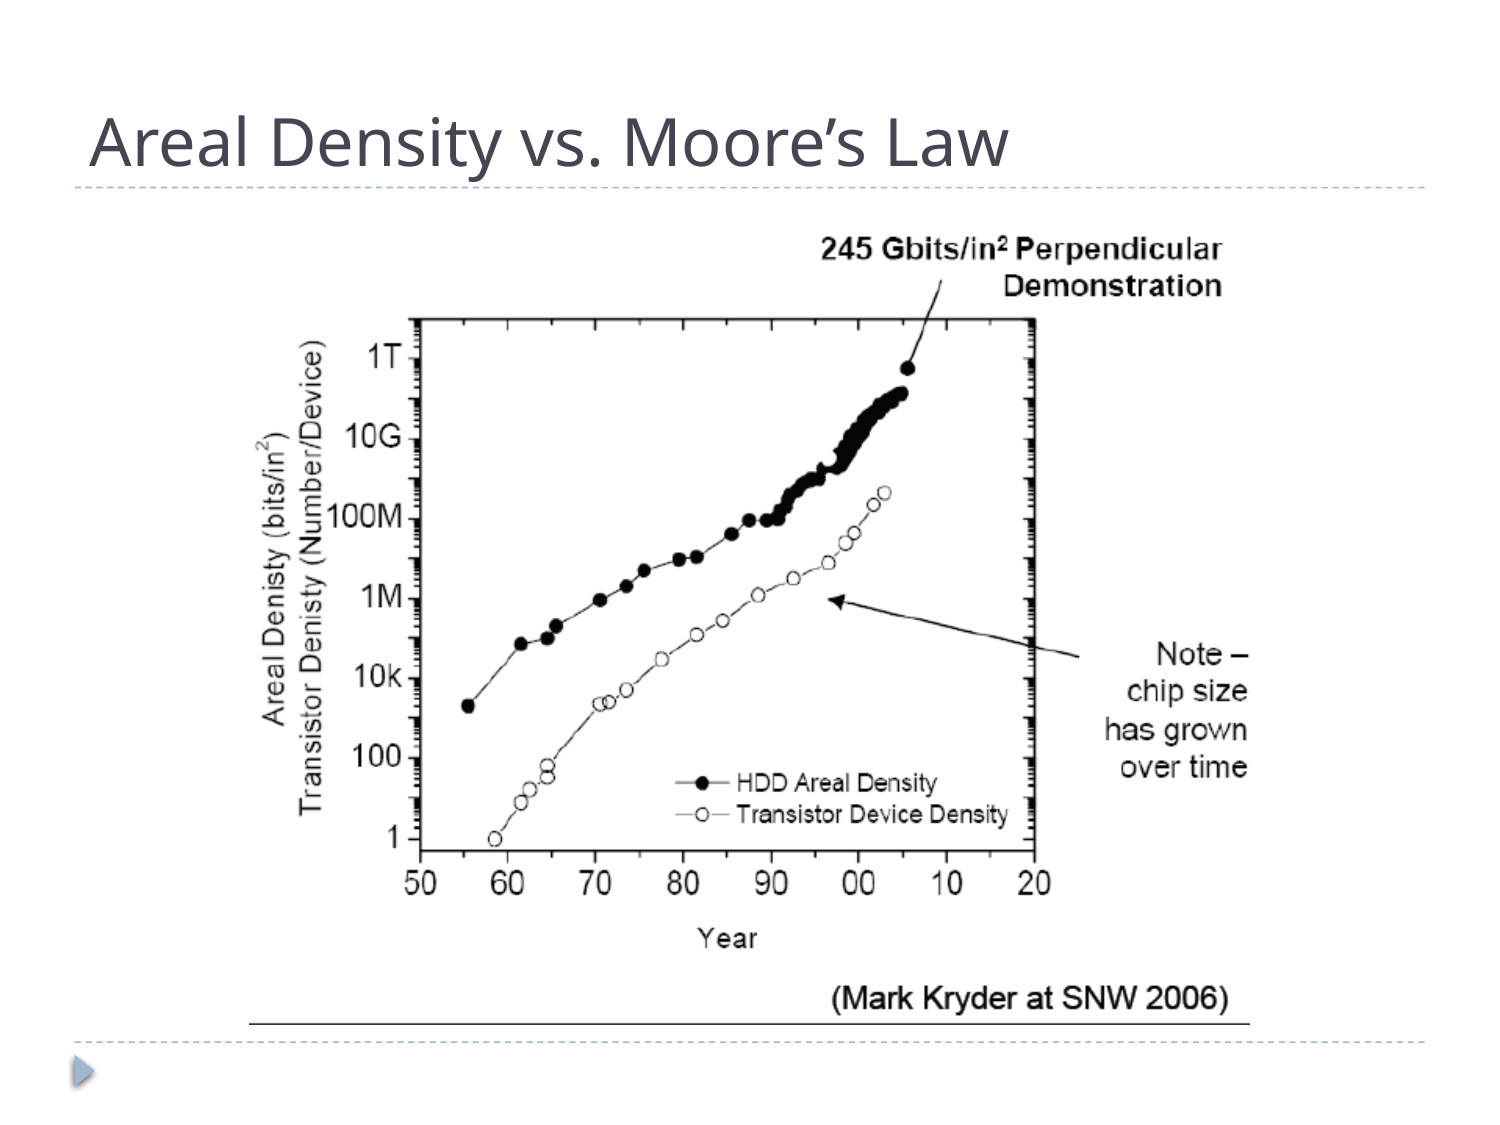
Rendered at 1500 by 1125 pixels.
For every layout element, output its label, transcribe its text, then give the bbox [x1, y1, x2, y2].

title Areal Density vs. Moore’s Law [75, 37, 1425, 188]
picture [249, 223, 1251, 1026]
